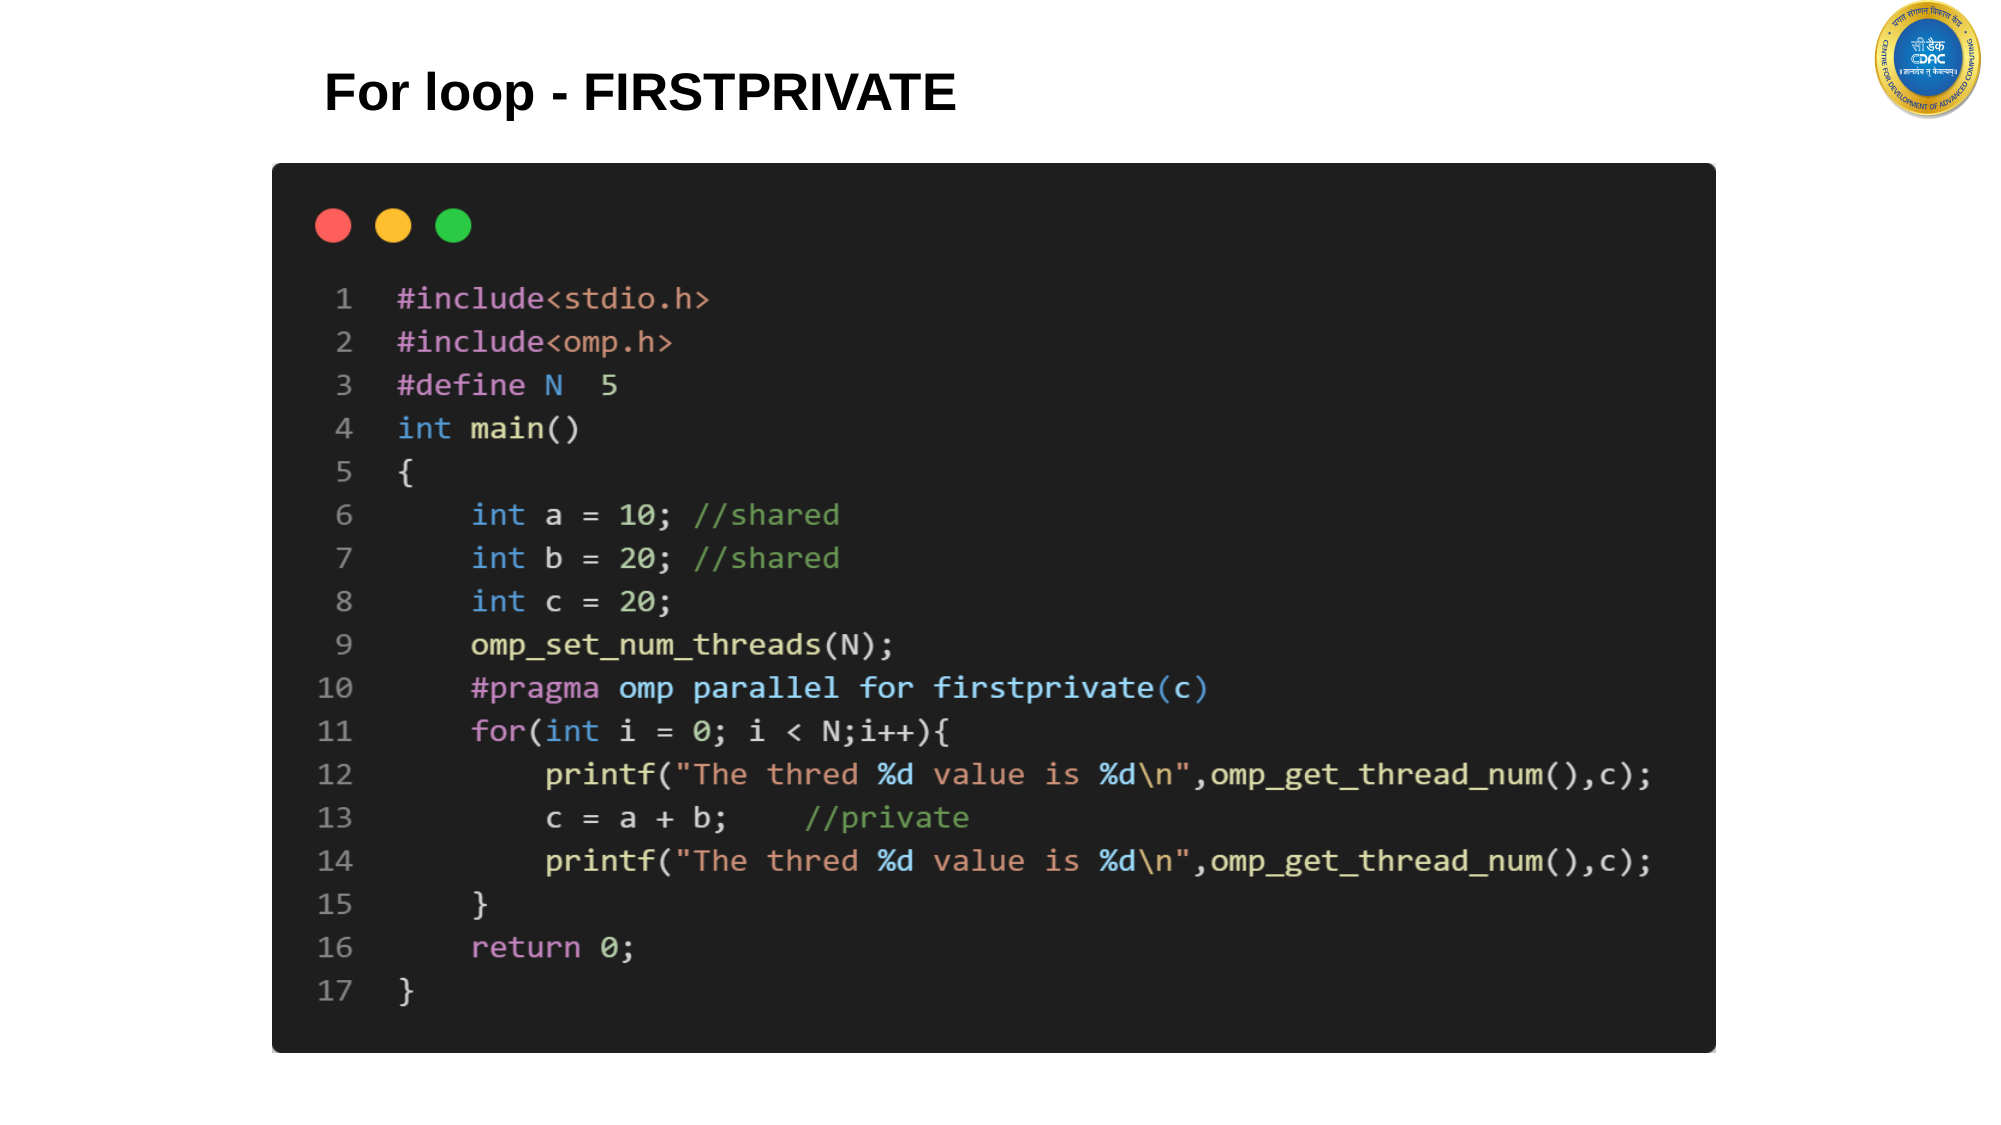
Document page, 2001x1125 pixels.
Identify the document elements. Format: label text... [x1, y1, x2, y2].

picture [1874, 0, 1982, 120]
title For loop - FIRSTPRIVATE [324, 44, 1675, 141]
picture [272, 163, 1716, 1054]
